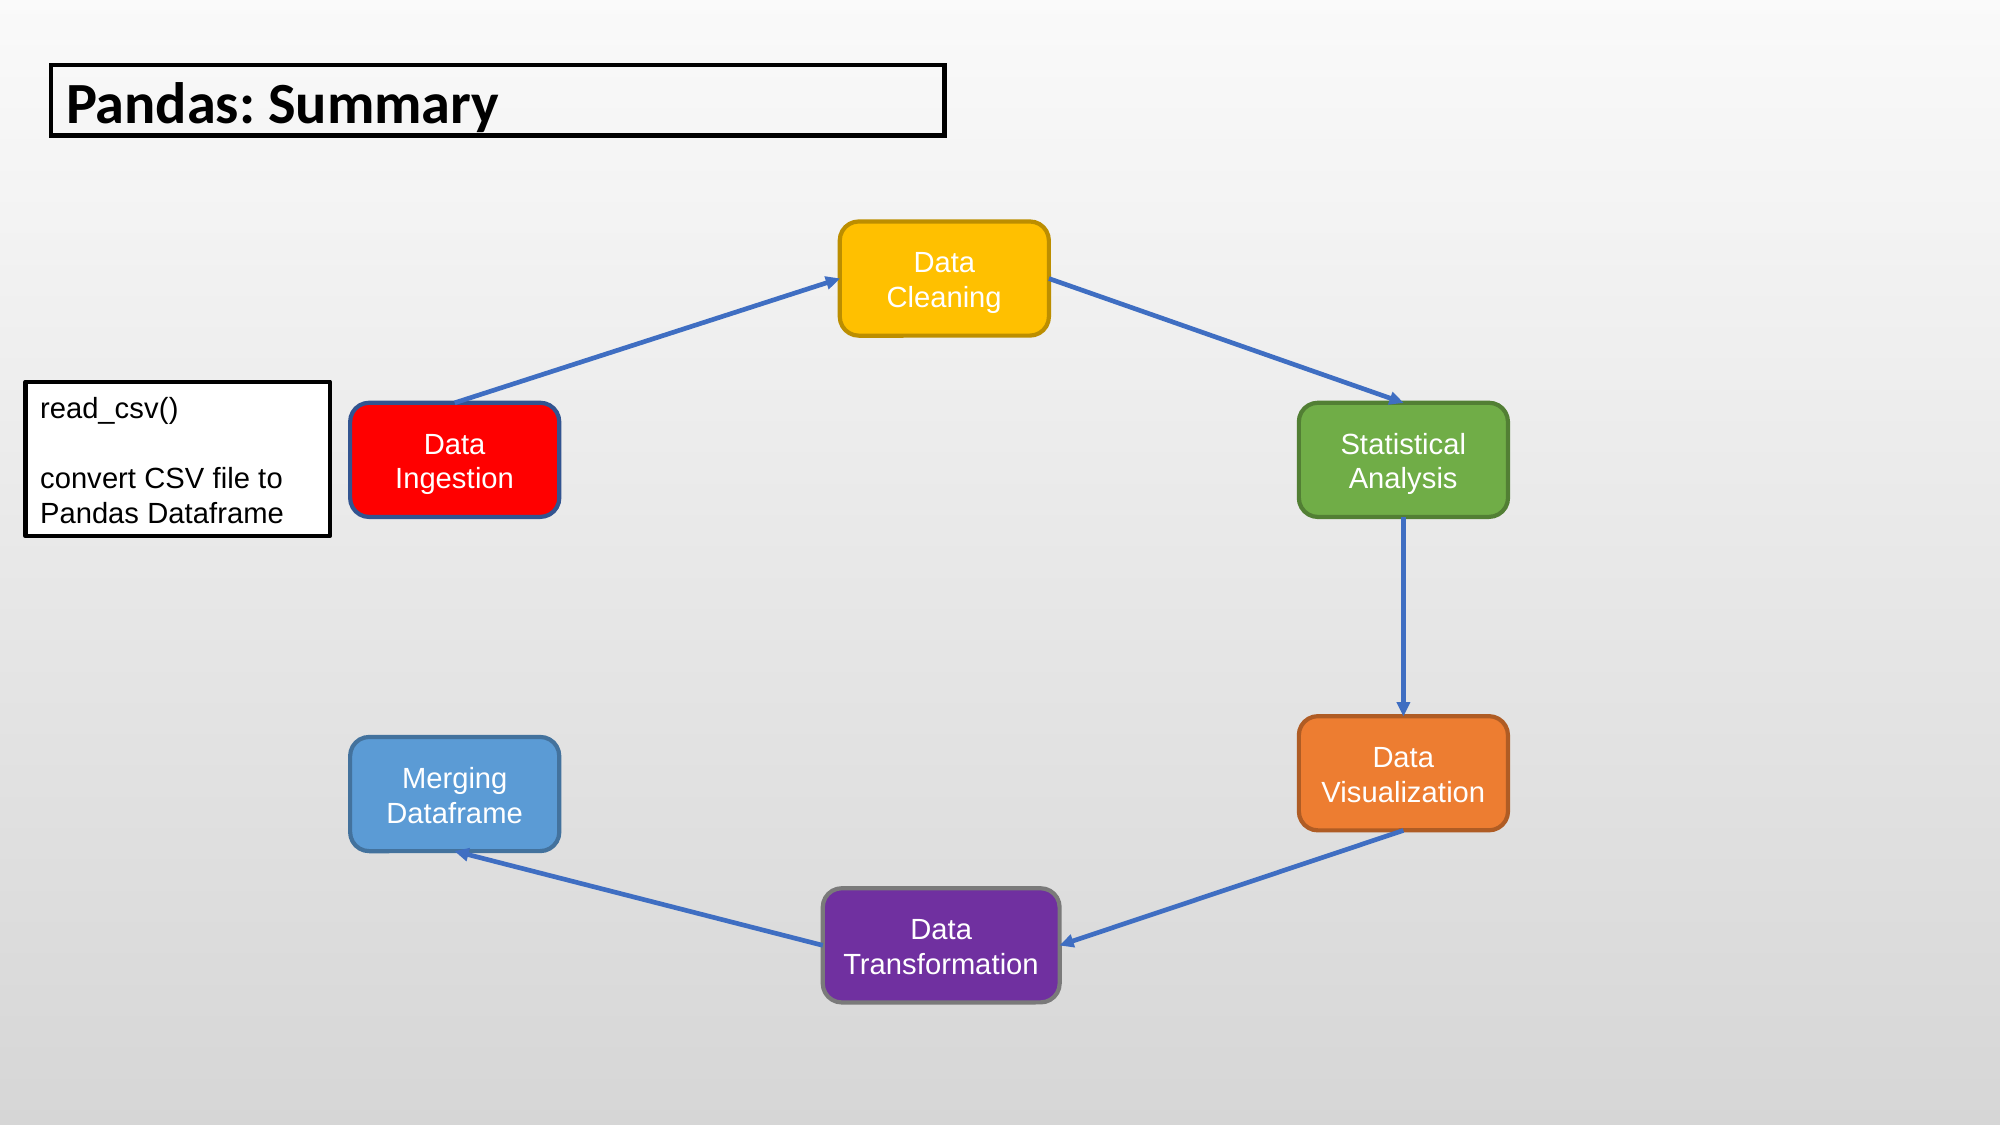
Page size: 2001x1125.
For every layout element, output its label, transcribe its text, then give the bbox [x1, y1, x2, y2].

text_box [454, 850, 823, 946]
text_box Data Visualization [1296, 714, 1511, 833]
text_box Merging Dataframe [348, 734, 562, 854]
text_box Statistical Analysis [1296, 400, 1511, 520]
text_box Data Transformation [820, 886, 1062, 1005]
text_box Pandas: Summary [51, 65, 945, 136]
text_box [454, 278, 840, 404]
text_box read_csv() convert CSV file to Pandas Dataframe [23, 380, 332, 538]
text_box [1048, 278, 1404, 404]
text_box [1059, 830, 1404, 946]
text_box Data Cleaning [837, 219, 1052, 338]
text_box Data Ingestion [348, 400, 562, 520]
